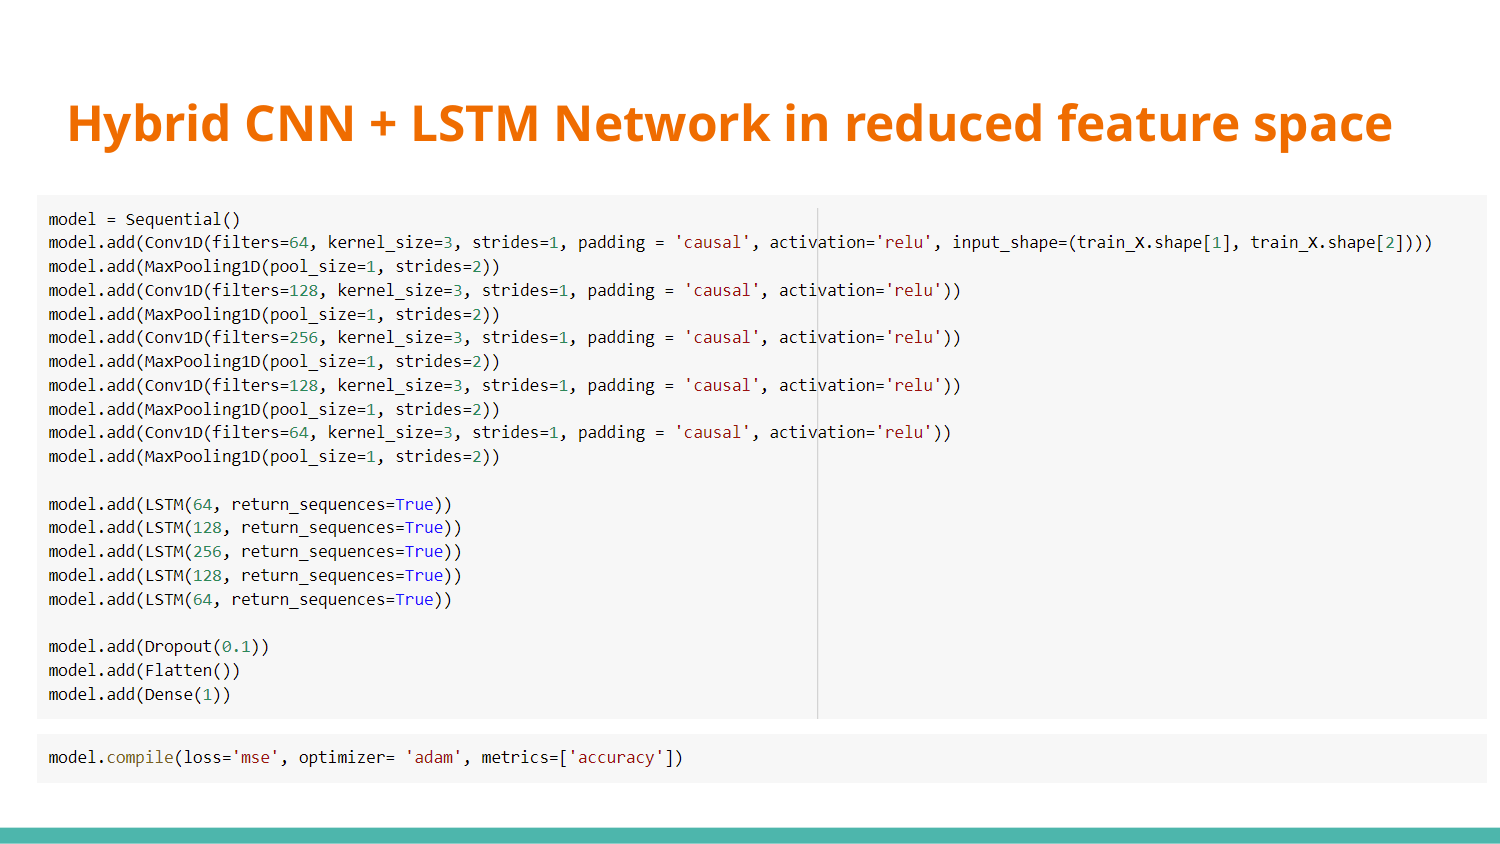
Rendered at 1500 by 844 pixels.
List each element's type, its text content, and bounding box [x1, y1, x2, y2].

title Hybrid CNN + LSTM Network in reduced feature space [51, 72, 1449, 189]
picture [37, 195, 1487, 785]
